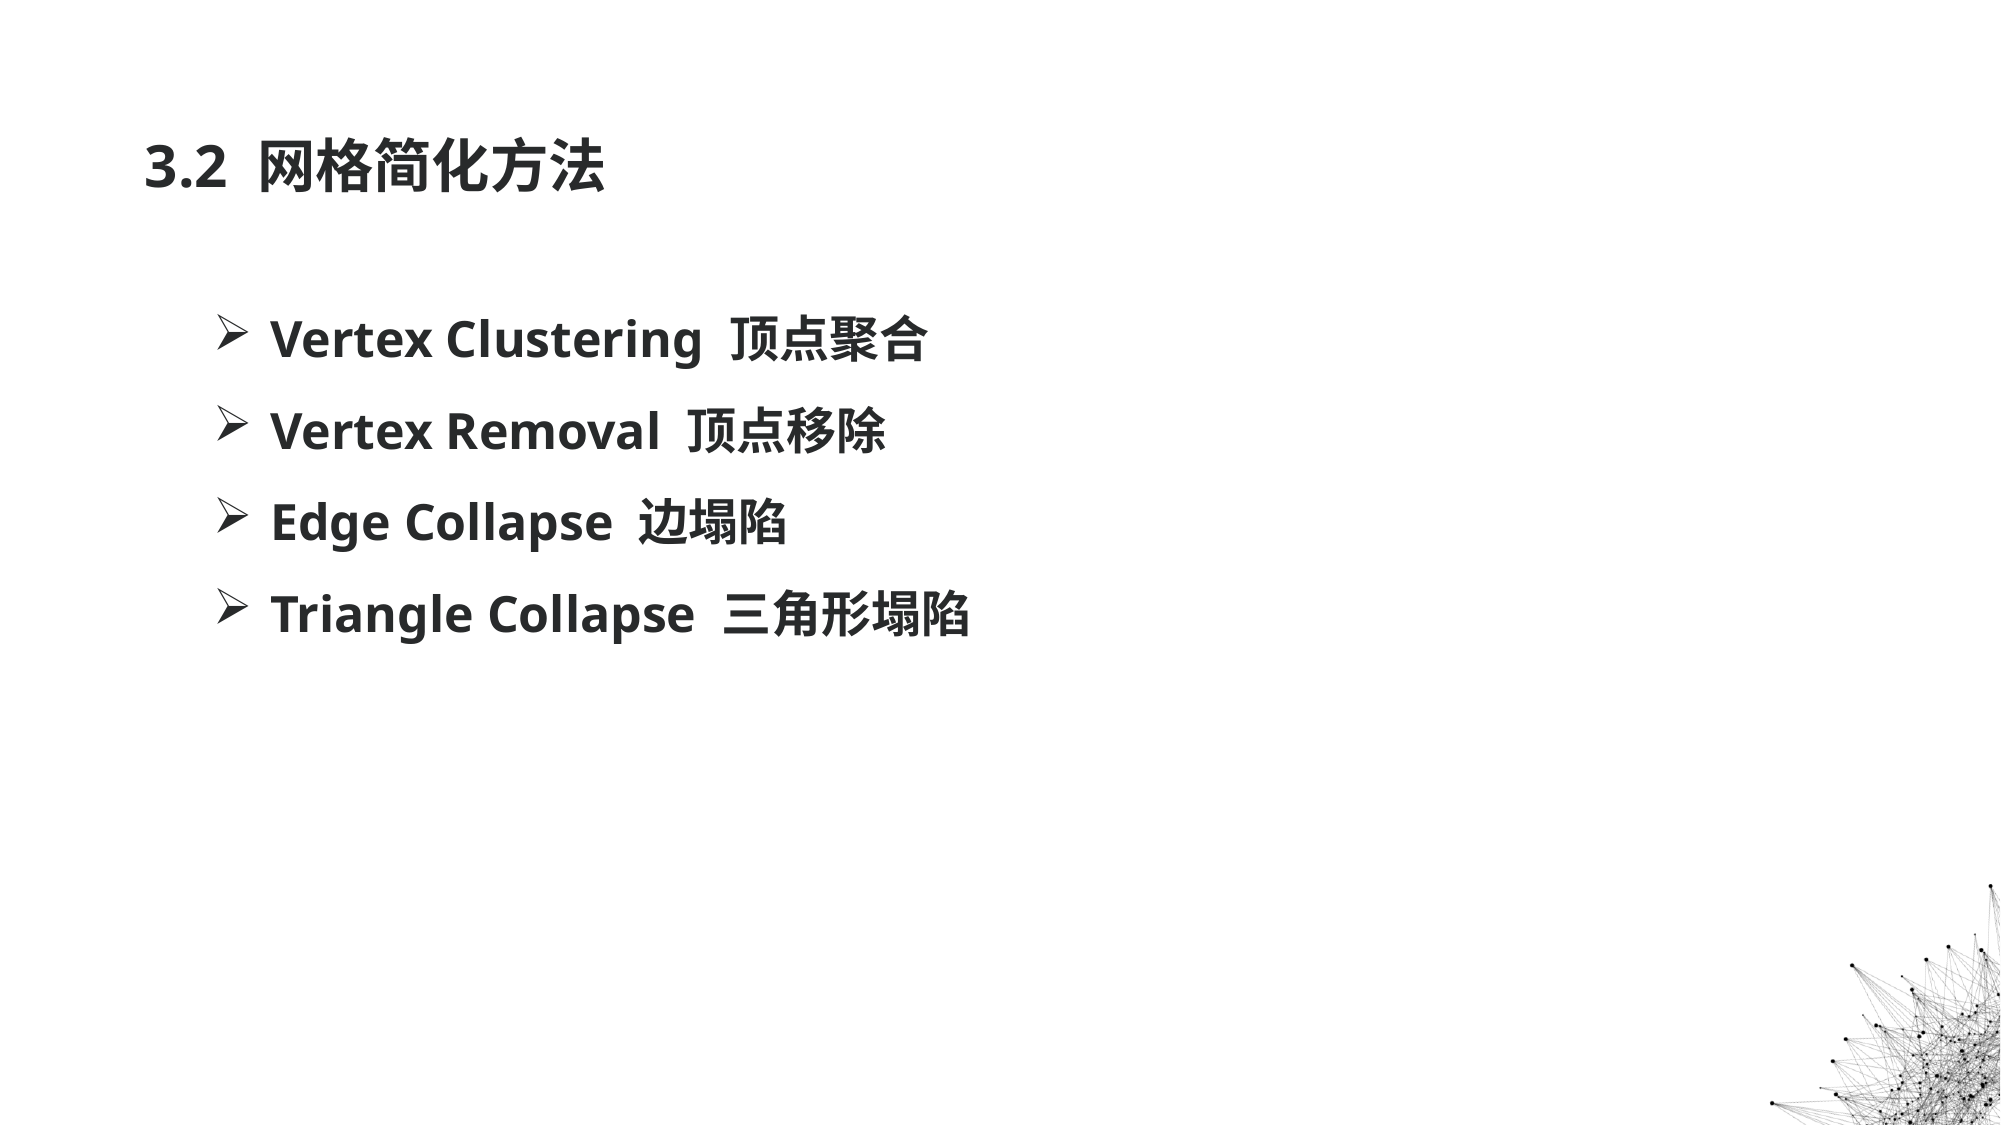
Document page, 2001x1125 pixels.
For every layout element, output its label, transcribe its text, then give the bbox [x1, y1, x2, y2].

picture [1704, 882, 2001, 1125]
title 3.2 网格简化方法 [137, 59, 1863, 278]
list Vertex Clustering 顶点聚合 Vertex Removal 顶点移除 Edge Collapse 边塌陷 Triangle Collapse 三角形塌陷 [136, 298, 1863, 1014]
